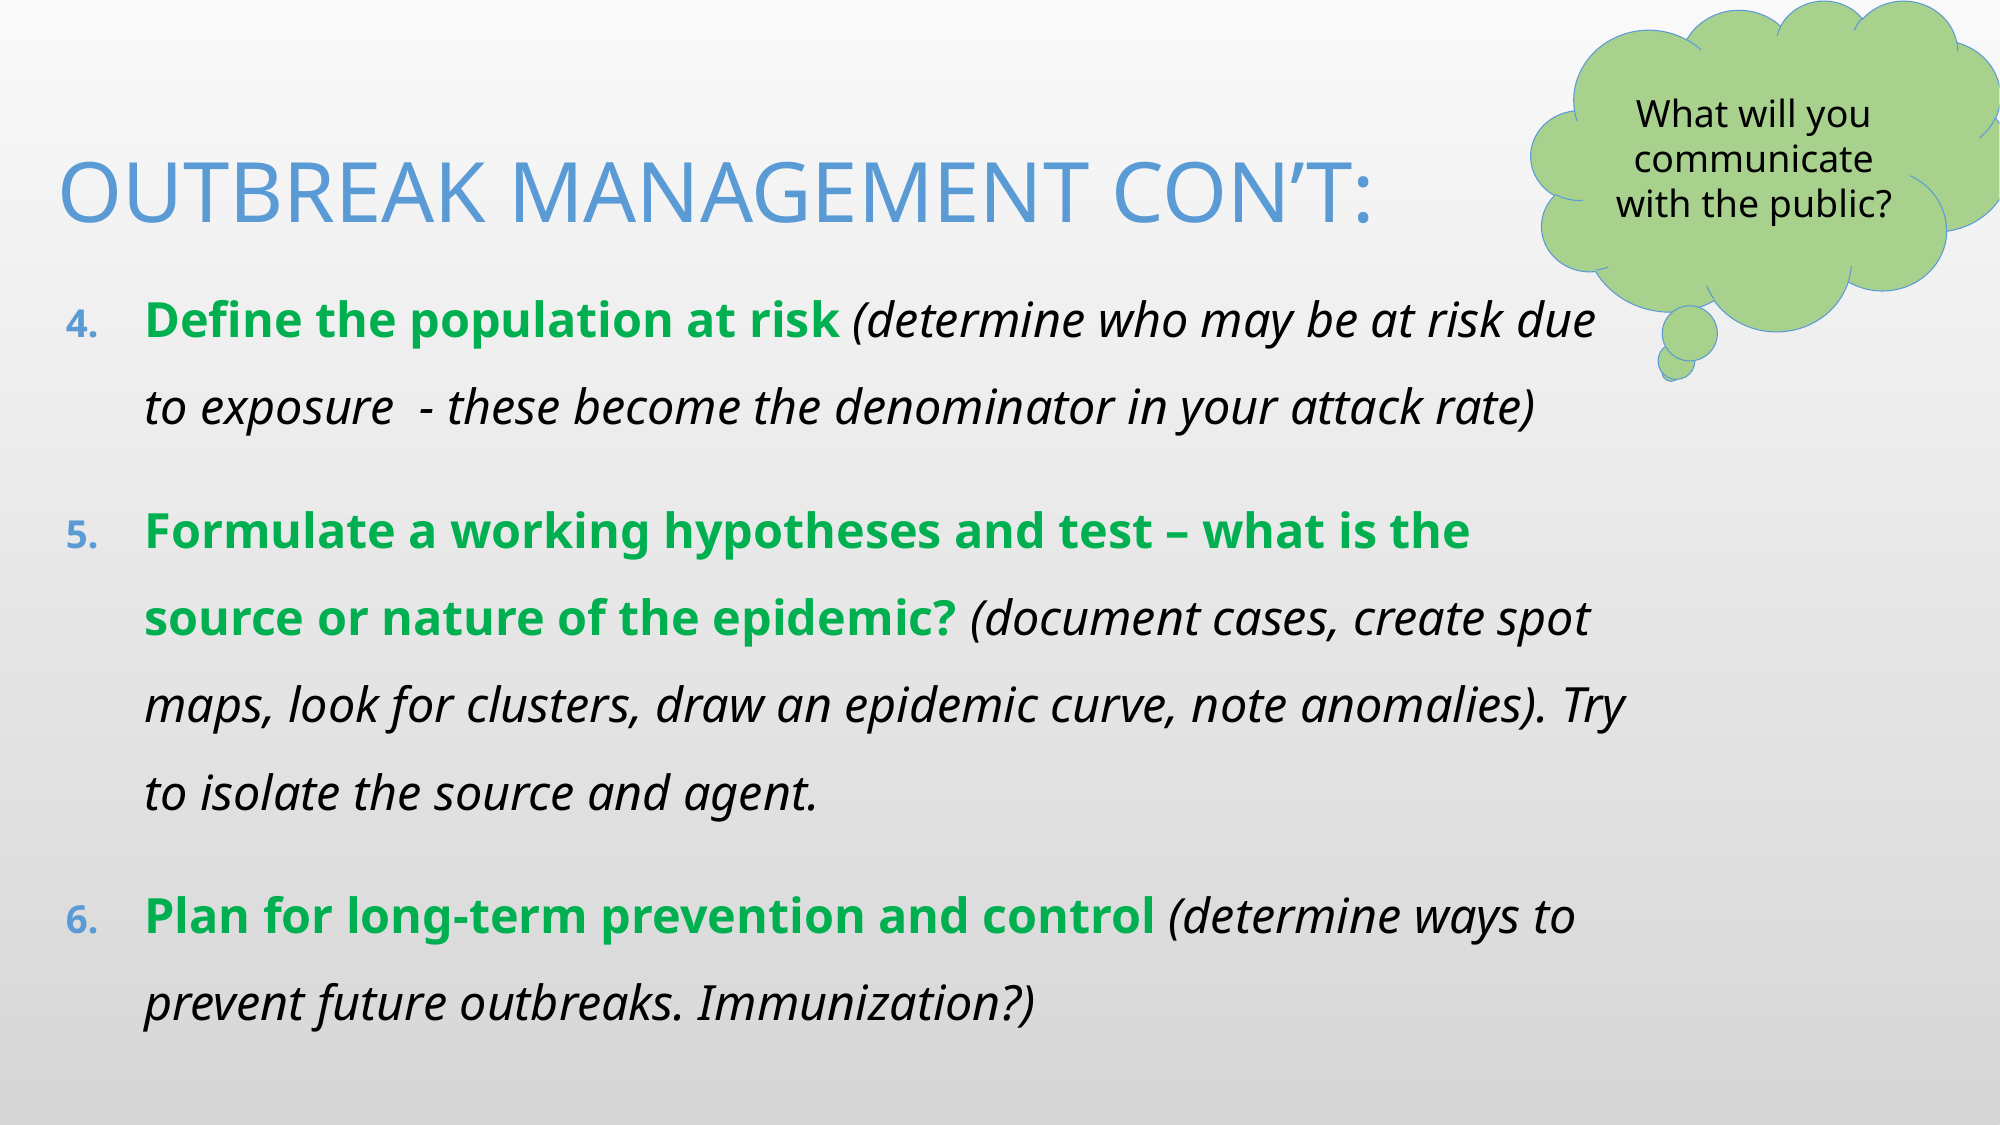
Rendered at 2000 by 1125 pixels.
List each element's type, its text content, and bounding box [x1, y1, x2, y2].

text_box What will you communicate with the public? [1530, 0, 2000, 382]
title OUTBREAK MANAGEMENT CON’T: [42, 30, 1634, 249]
list Define the population at risk (determine who may be at risk due to exposure - these become the denominator in your attack rate) Formulate a working hypotheses and test – what is the source or nature of the epidemic? (document cases, create spot maps, look for clusters, draw an epidemic curve, note anomalies). Try to isolate the source and agent. Plan for long-term prevention and control (determine ways to prevent future outbreaks. Immunization?) [42, 252, 1643, 1047]
